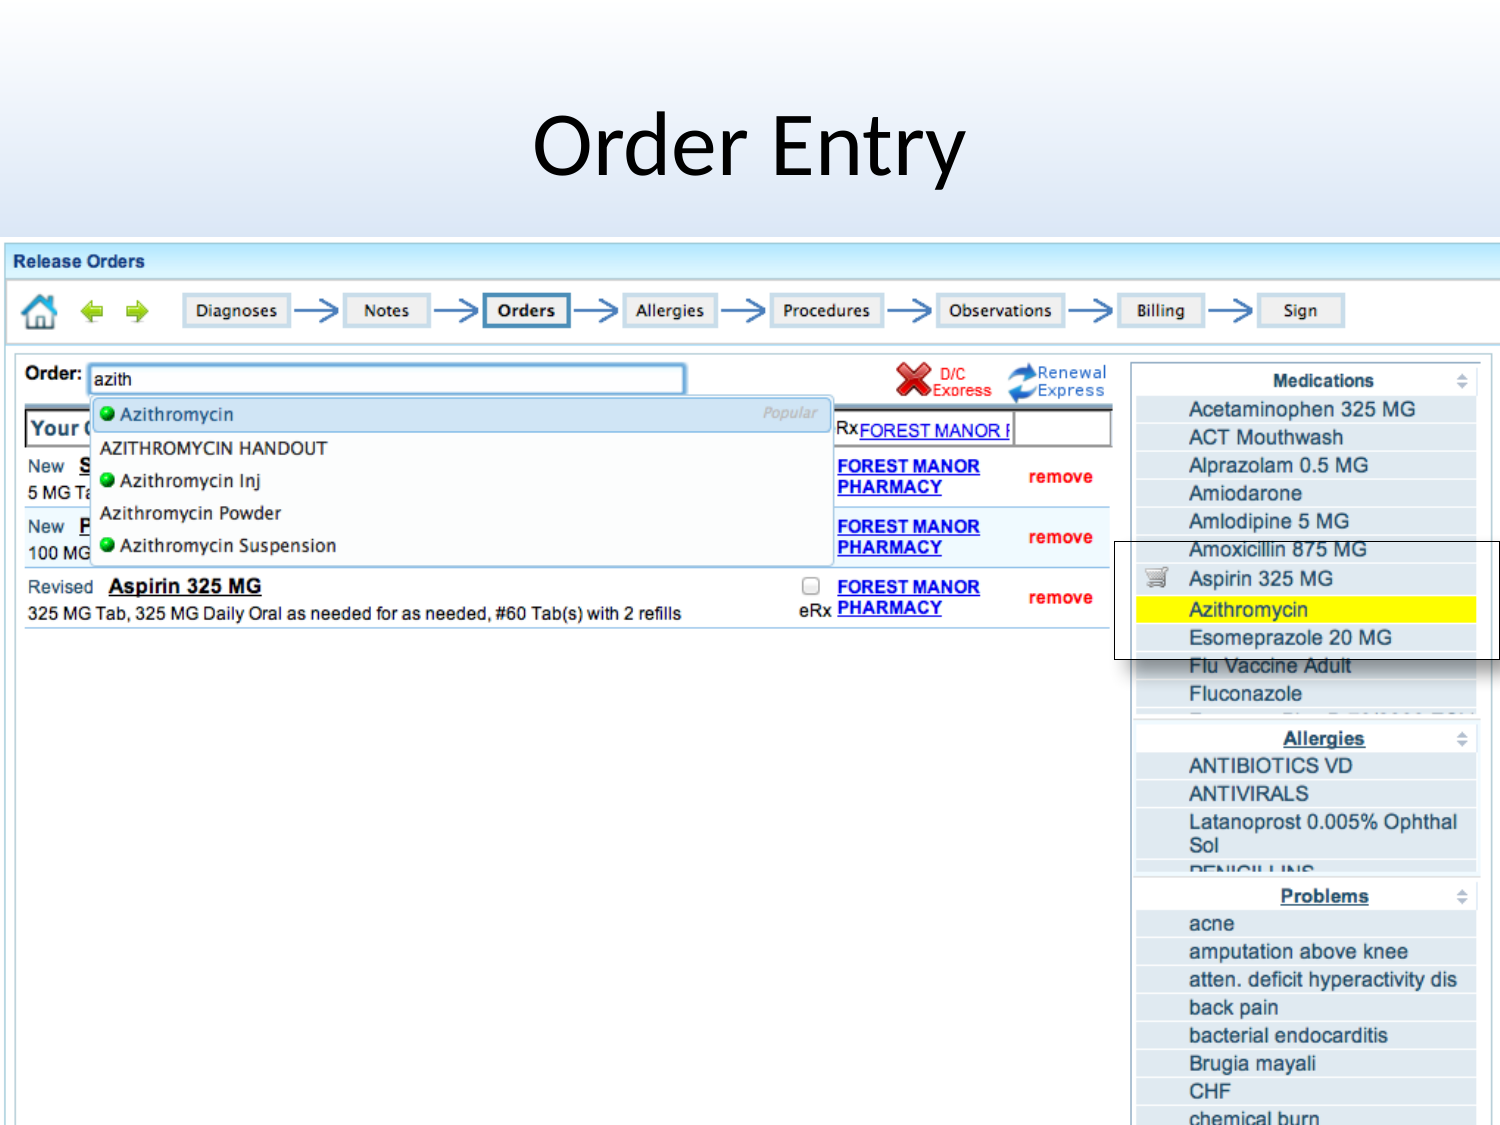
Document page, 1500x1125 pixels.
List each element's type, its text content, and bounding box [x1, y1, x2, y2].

title Order Entry [75, 45, 1425, 233]
picture [0, 237, 1500, 1125]
